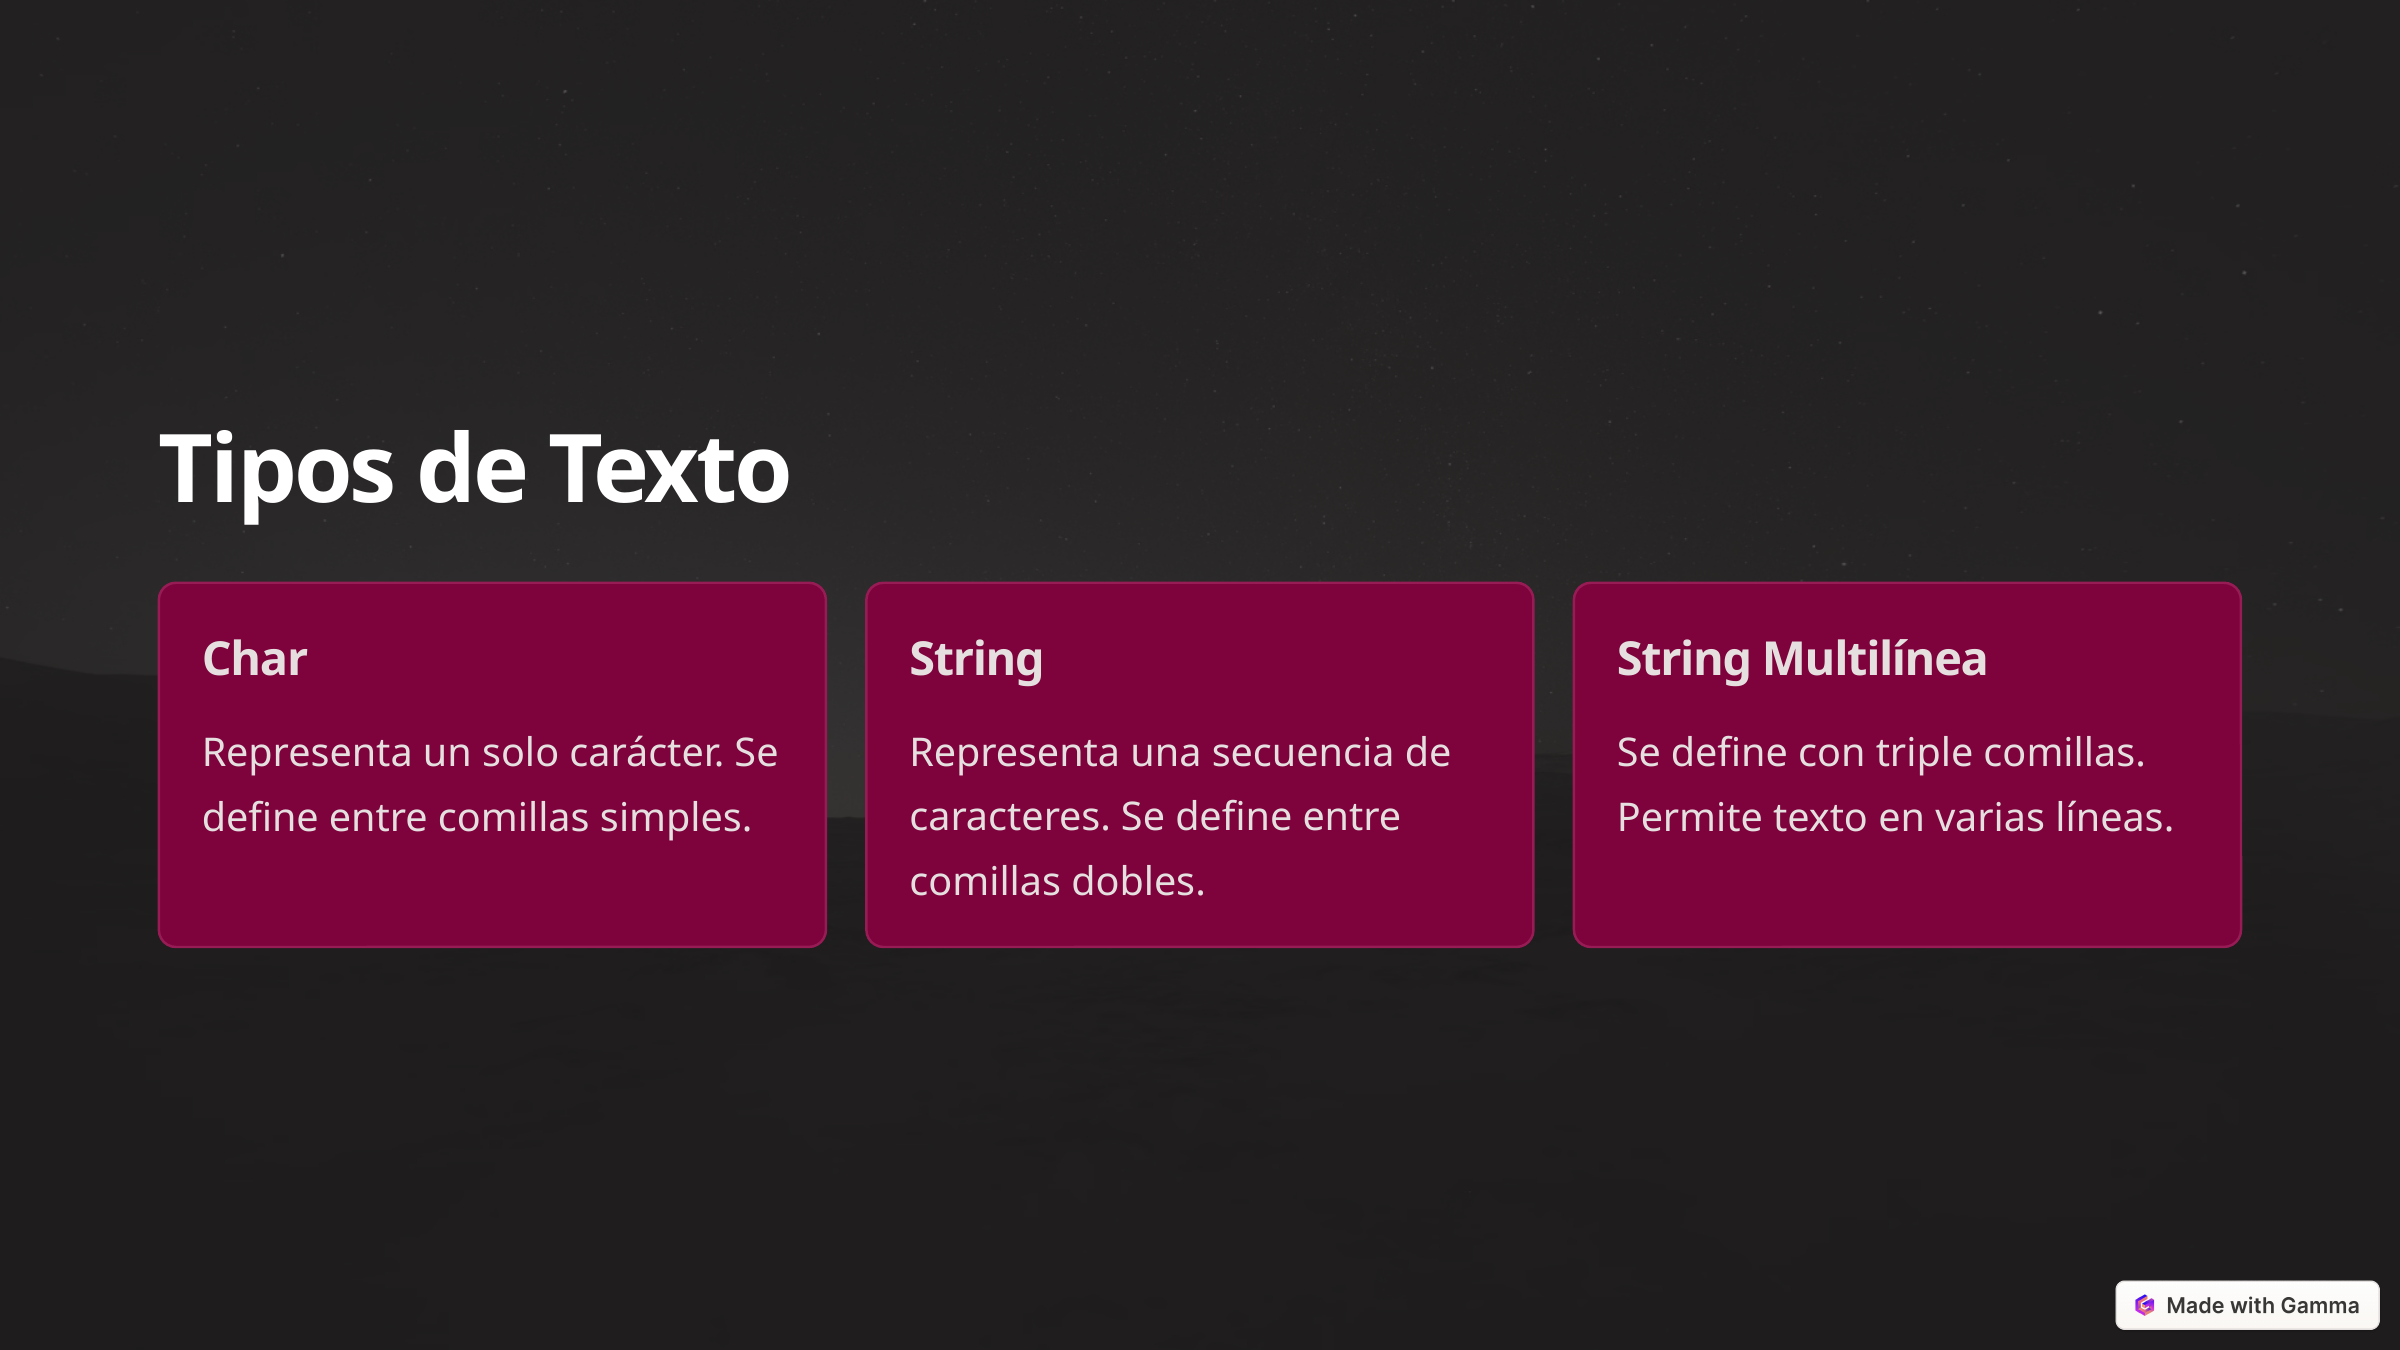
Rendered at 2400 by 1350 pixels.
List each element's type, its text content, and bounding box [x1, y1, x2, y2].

text_box Char [201, 625, 679, 686]
text_box String [909, 625, 1386, 686]
picture [2106, 1271, 2389, 1339]
text_box Representa una secuencia de caracteres. Se define entre comillas dobles. [909, 709, 1491, 904]
text_box Se define con triple comillas. Permite texto en varias líneas. [1616, 709, 2198, 840]
text_box [866, 582, 1534, 948]
text_box String Multilínea [1616, 625, 2094, 686]
text_box Tipos de Texto [158, 402, 1112, 522]
text_box Representa un solo carácter. Se define entre comillas simples. [201, 709, 783, 840]
text_box [1573, 582, 2242, 948]
text_box [158, 582, 826, 948]
